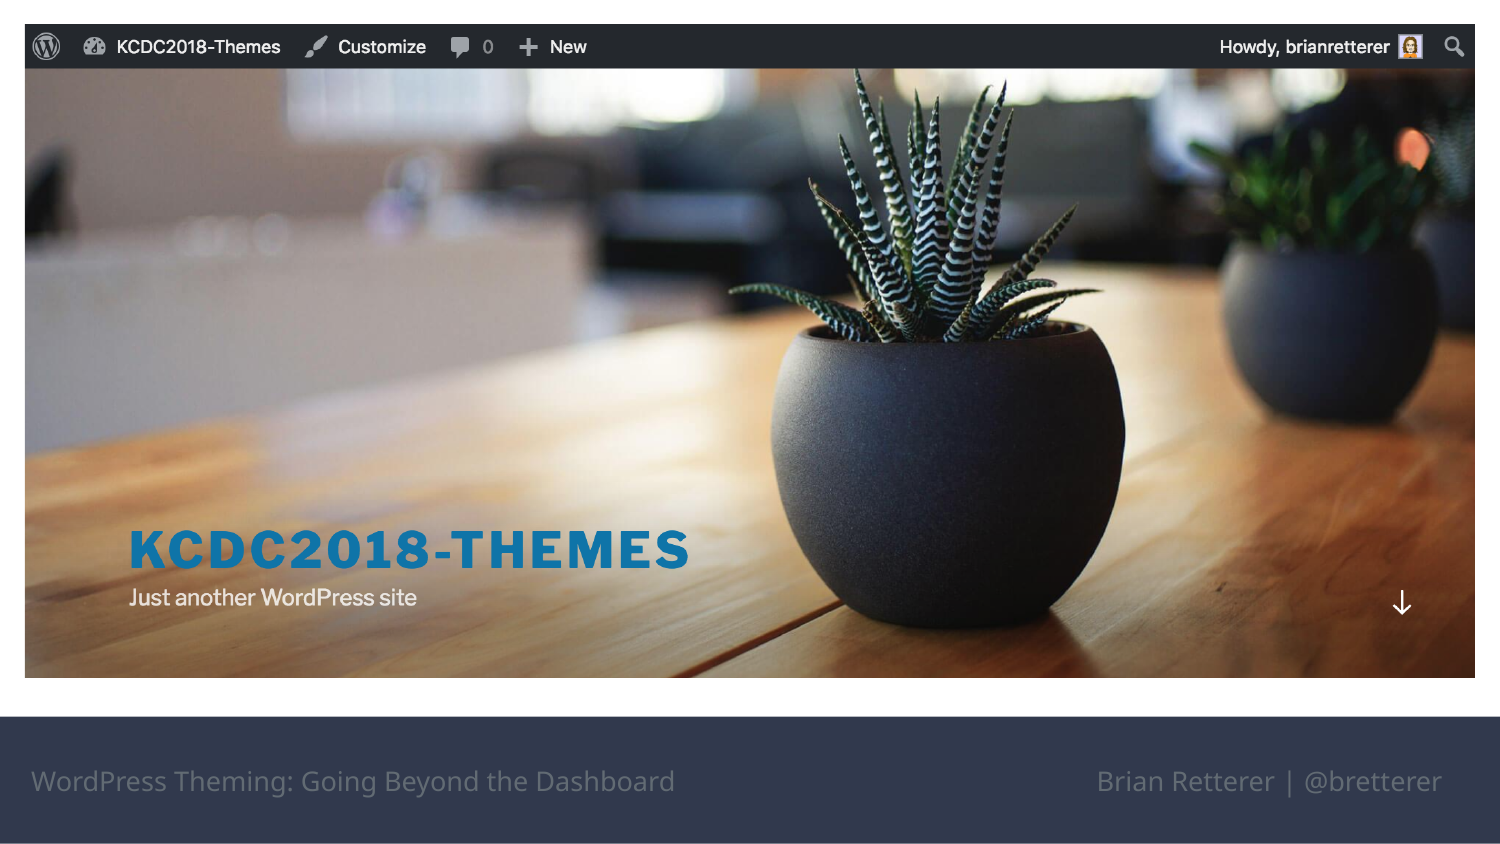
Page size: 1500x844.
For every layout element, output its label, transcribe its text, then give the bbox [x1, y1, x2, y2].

list Brian Retterer | @bretterer [1081, 743, 1477, 819]
picture [24, 24, 1476, 678]
list WordPress Theming: Going Beyond the Dashboard [16, 743, 725, 819]
